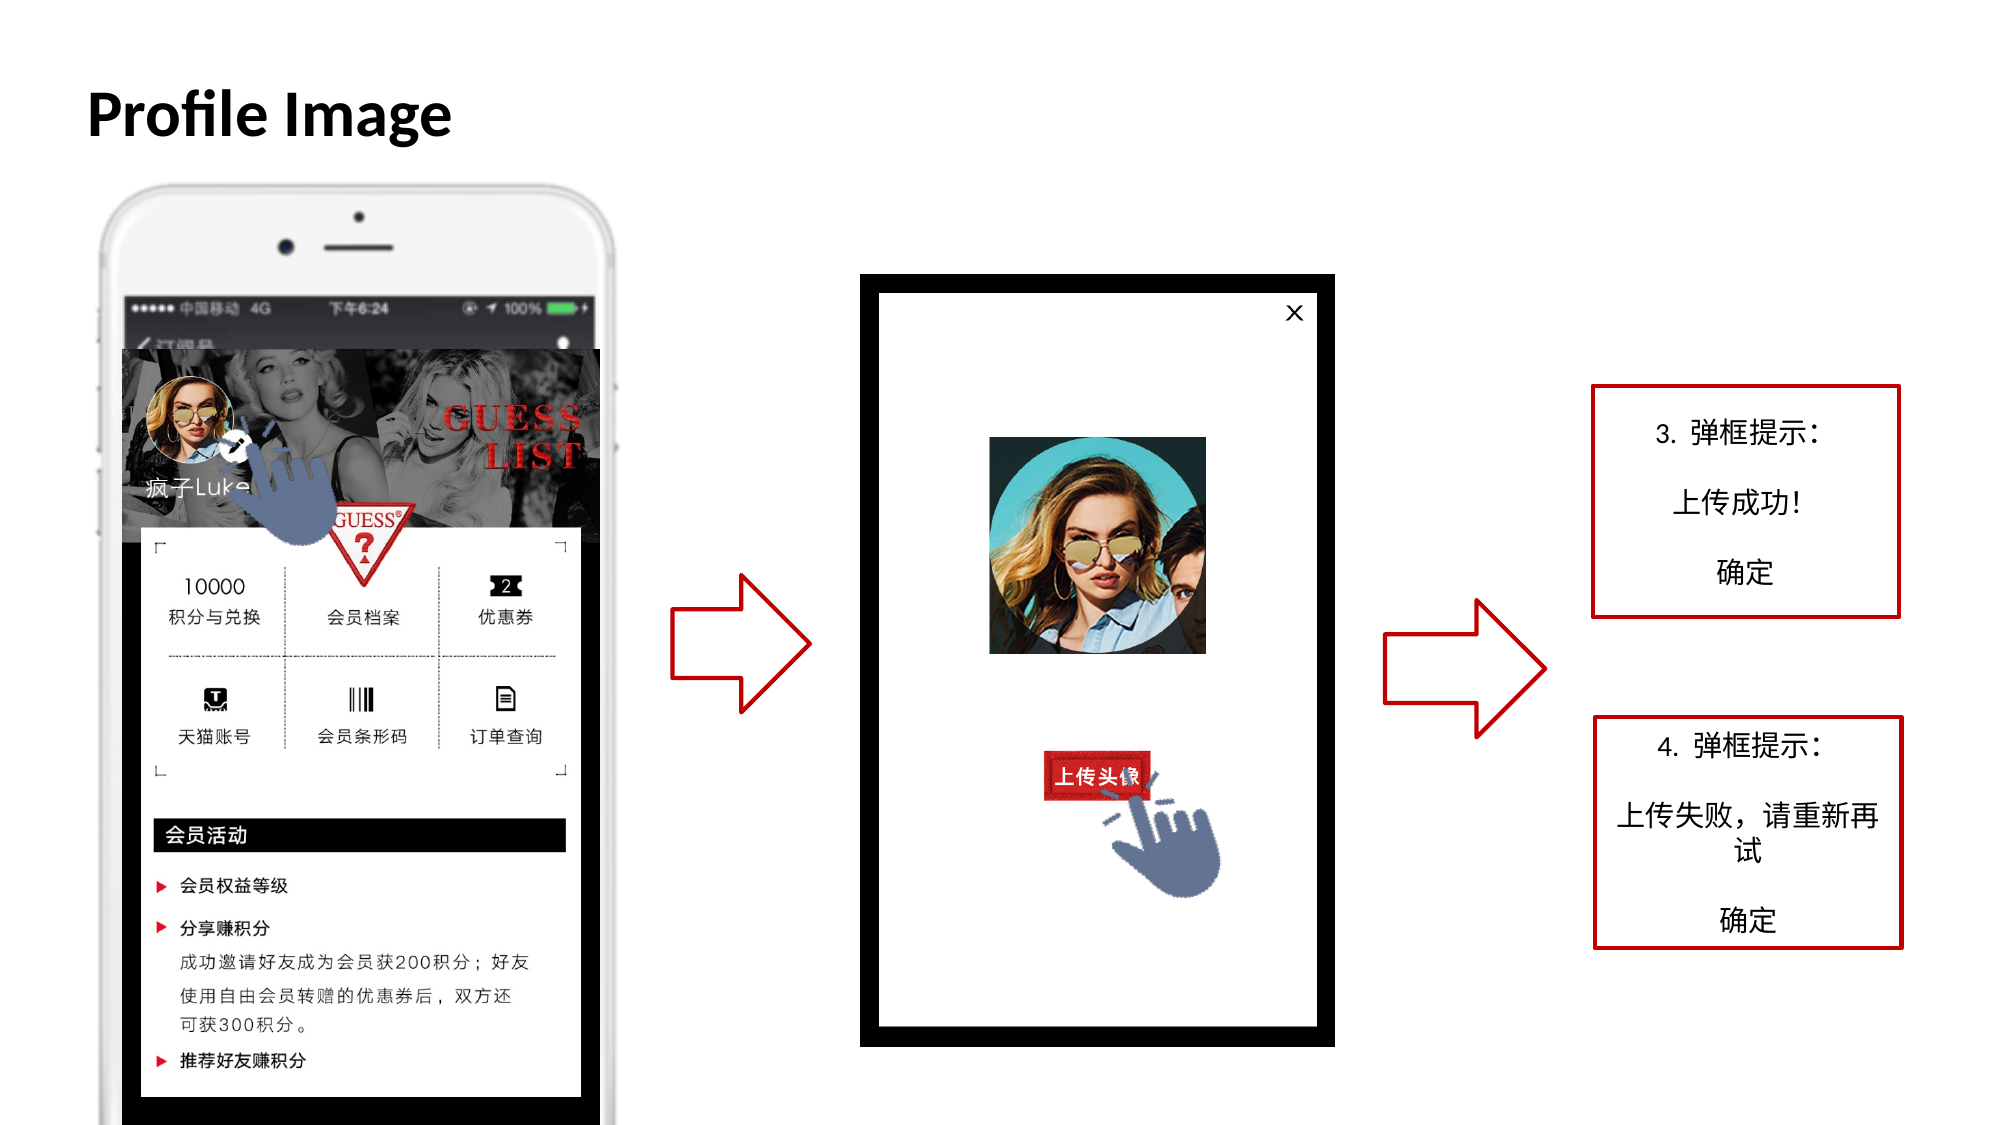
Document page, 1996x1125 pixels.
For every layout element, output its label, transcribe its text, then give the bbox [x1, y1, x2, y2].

text_box Profile Image [72, 62, 698, 158]
picture [859, 274, 1336, 1048]
text_box 3. 弹框提示： 上传成功！ 确定 [1591, 384, 1901, 619]
picture [72, 158, 650, 1125]
text_box [670, 573, 813, 715]
text_box [1382, 598, 1548, 740]
text_box 4. 弹框提示： 上传失败，请重新再试 确定 [1593, 715, 1904, 950]
